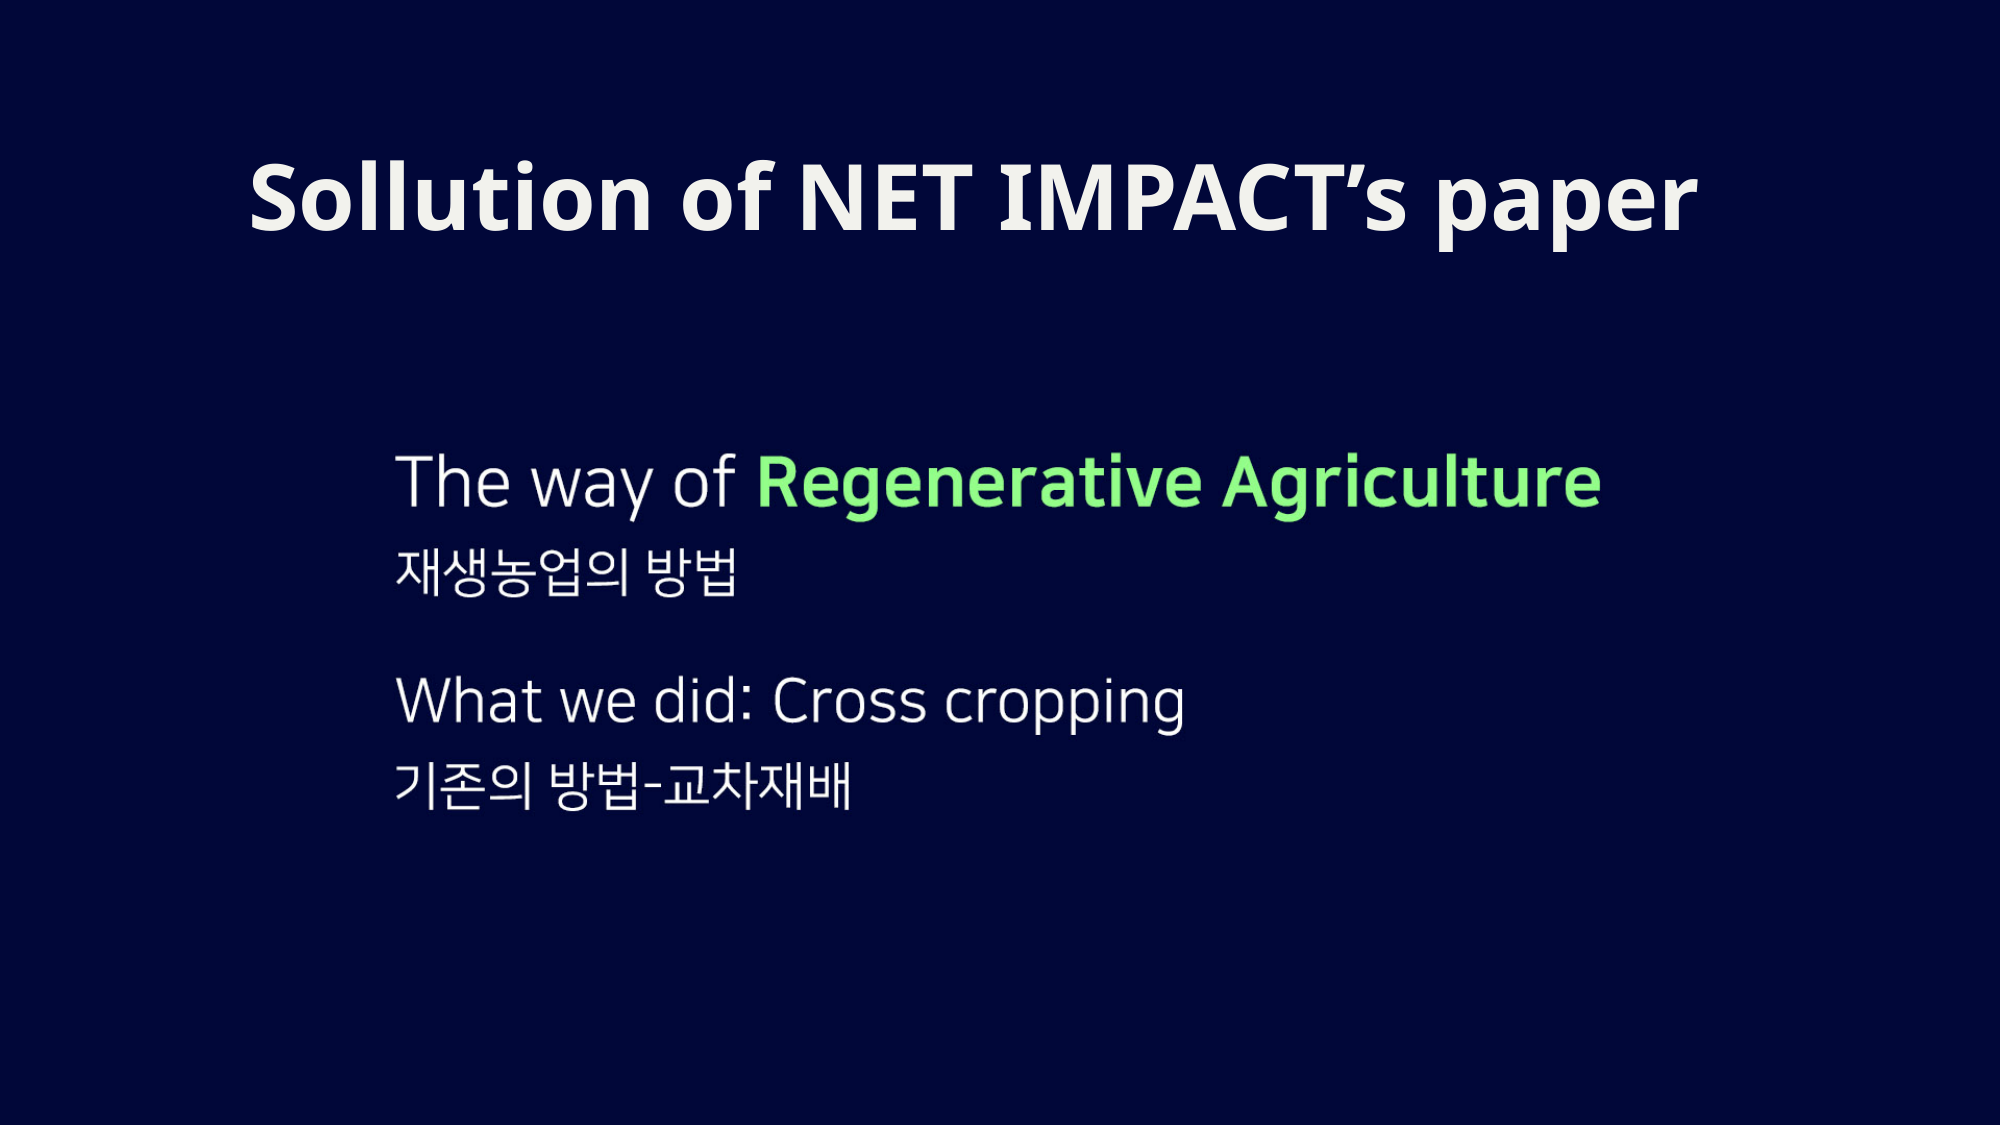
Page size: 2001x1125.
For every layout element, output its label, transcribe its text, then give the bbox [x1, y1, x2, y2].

text_box Sollution of NET IMPACT’s paper [240, 130, 1709, 256]
picture [332, 374, 1663, 920]
